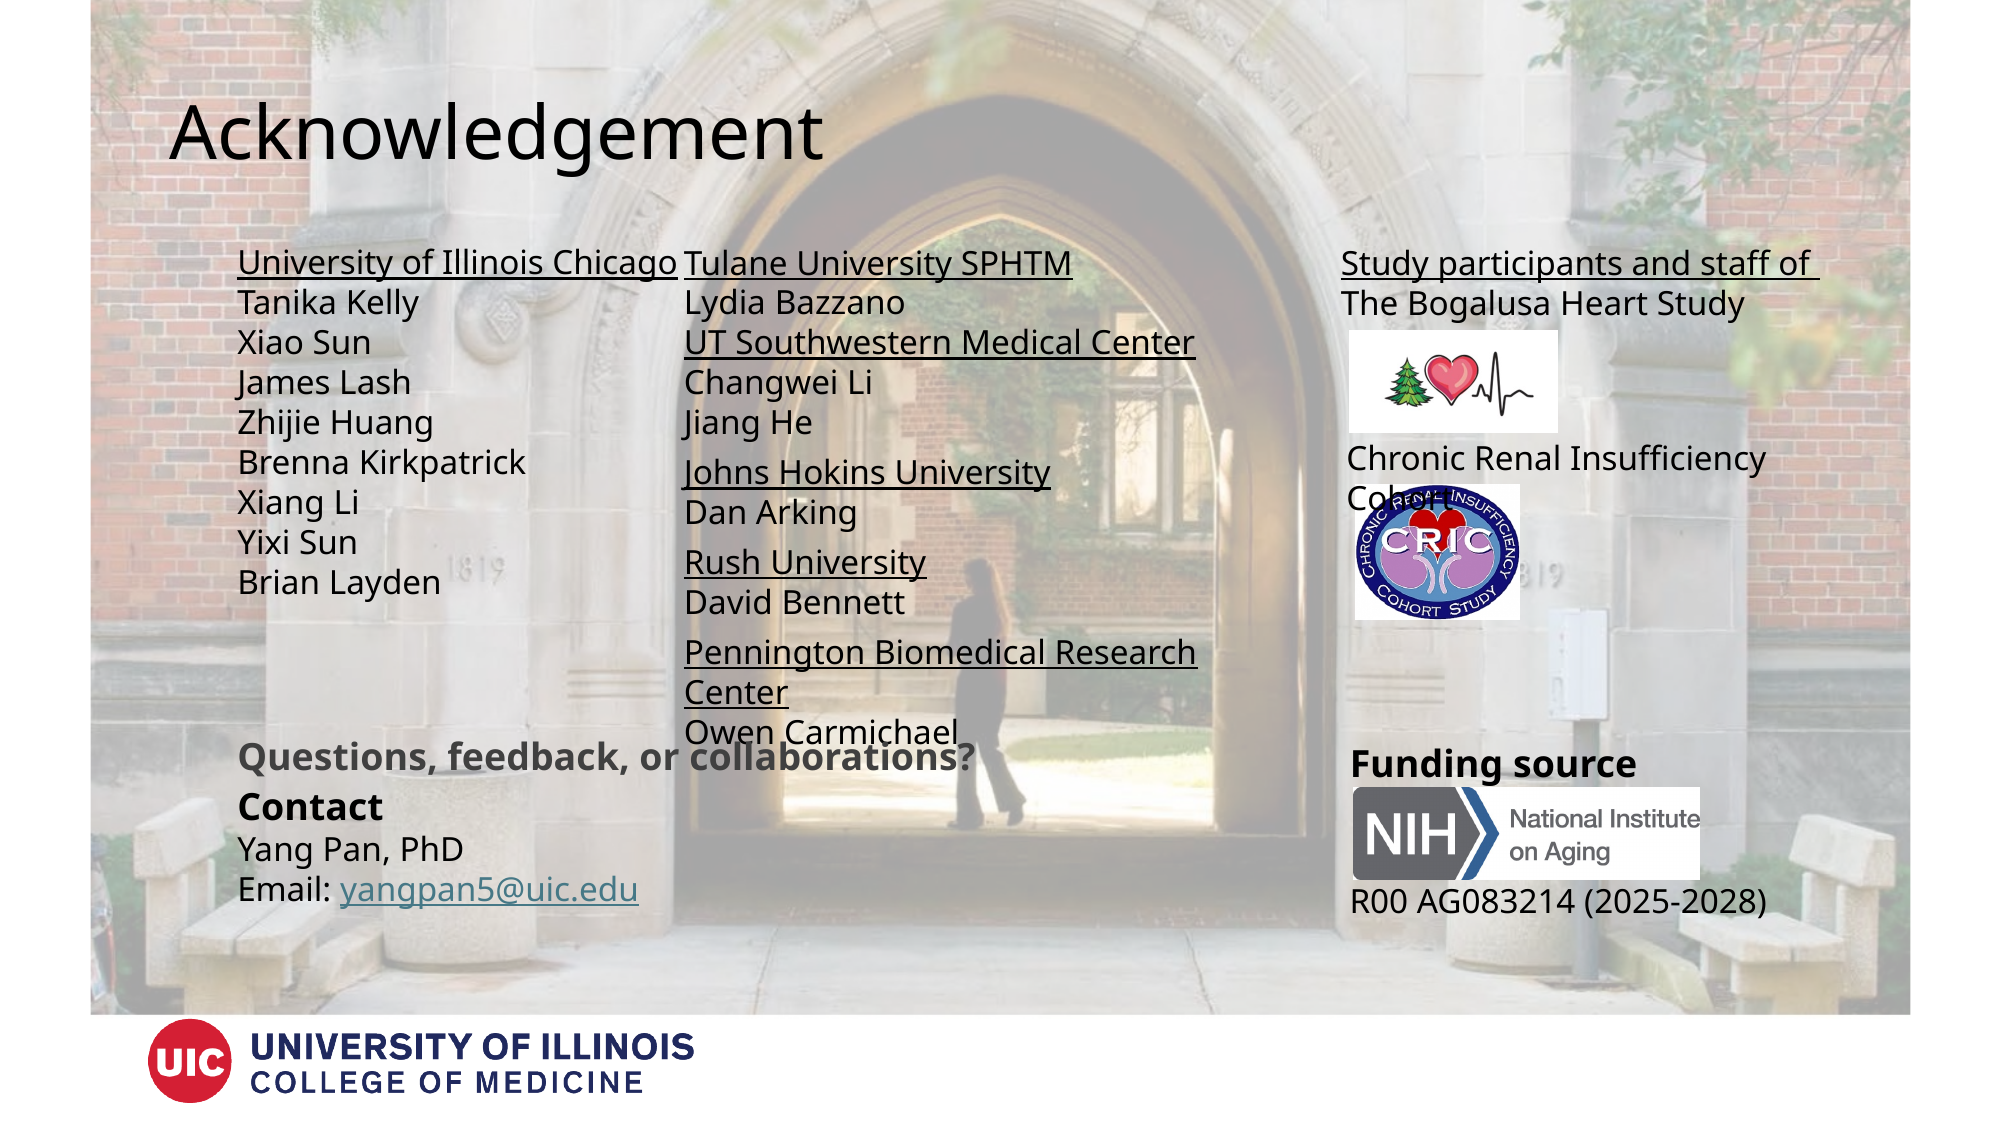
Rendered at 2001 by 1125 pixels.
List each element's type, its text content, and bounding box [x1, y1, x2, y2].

picture [1352, 787, 1700, 880]
text_box Tulane University SPHTM Lydia Bazzano UT Southwestern Medical Center Changwei Li Jiang He Johns Hokins University Dan Arking Rush University David Bennett Pennington Biomedical Research Center Owen Carmichael [669, 224, 1288, 725]
picture [1354, 483, 1521, 621]
text_box [90, 0, 1911, 1019]
text_box Contact Yang Pan, PhD Email: yangpan5@uic.edu [222, 786, 1505, 962]
text_box R00 AG083214 (2025-2028) [1334, 873, 1788, 928]
text_box Study participants and staff of The Bogalusa Heart Study [1326, 234, 1842, 330]
text_box Acknowledgement [154, 26, 1880, 245]
text_box University of Illinois Chicago Tanika Kelly Xiao Sun James Lash Zhijie Huang Brenna Kirkpatrick Xiang Li Yixi Sun Brian Layden [222, 234, 669, 609]
text_box Funding source [1505, 732, 1735, 793]
picture [1349, 330, 1559, 434]
text_box Questions, feedback, or collaborations? [222, 725, 1652, 786]
picture [147, 1018, 695, 1104]
text_box Chronic Renal Insufficiency Cohort [1331, 429, 1882, 525]
